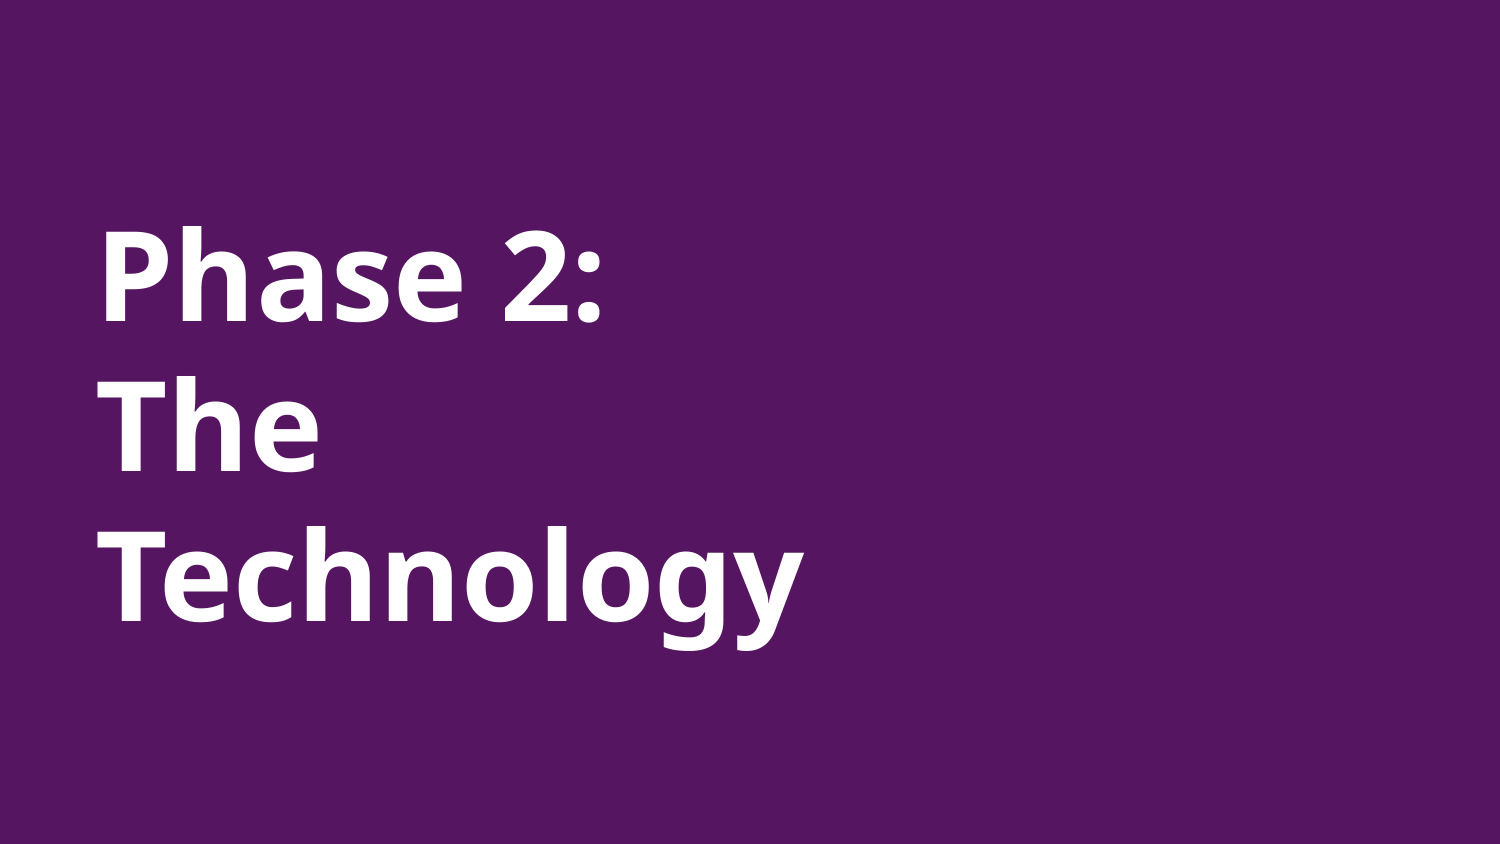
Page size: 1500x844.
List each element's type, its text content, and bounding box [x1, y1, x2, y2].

title Phase 2: The Technology [80, 86, 1003, 758]
